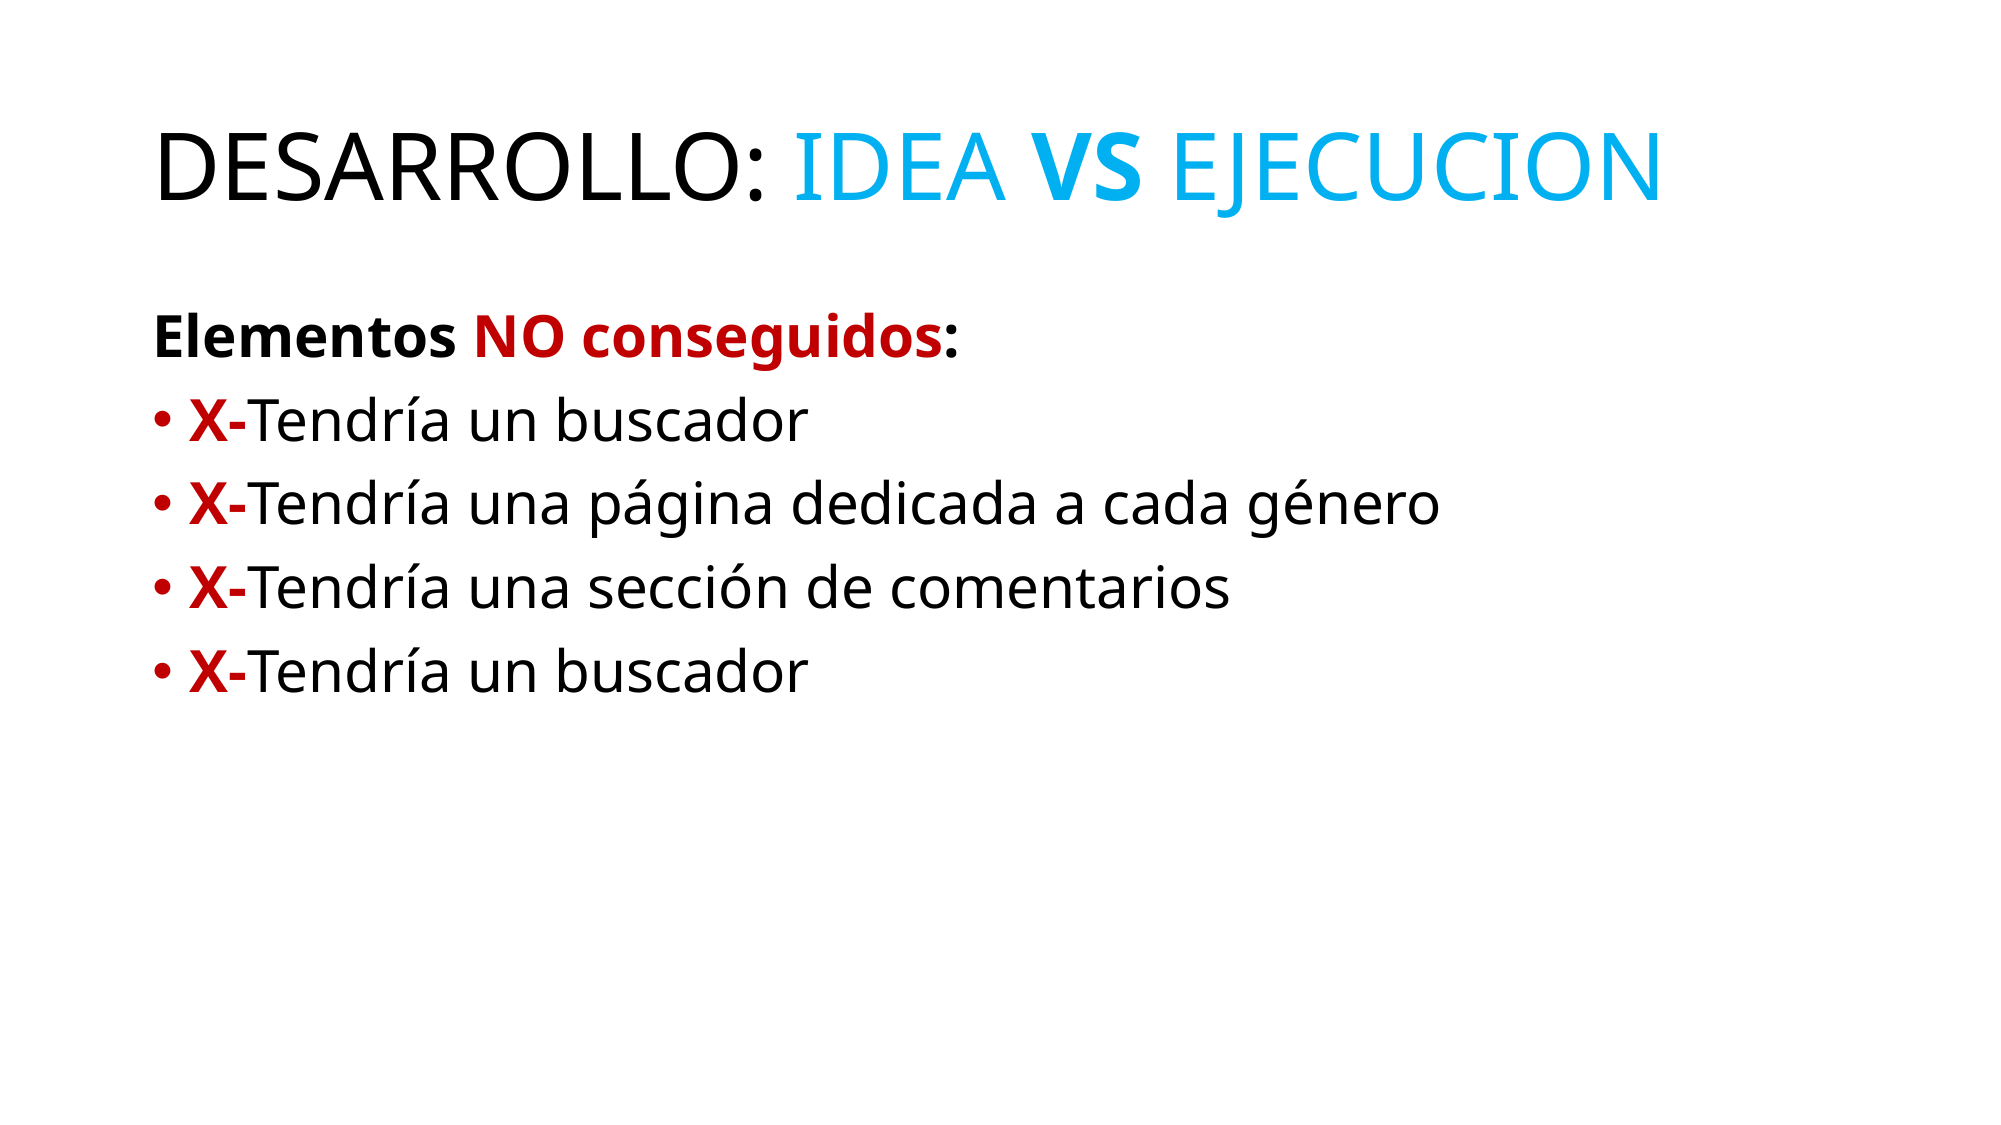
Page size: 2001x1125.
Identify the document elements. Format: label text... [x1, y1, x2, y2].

title DESARROLLO: IDEA VS EJECUCION [137, 59, 1931, 280]
list Elementos NO conseguidos: X-Tendría un buscador X-Tendría una página dedicada a cada género X-Tendría una sección de comentarios X-Tendría un buscador [137, 299, 1934, 1014]
